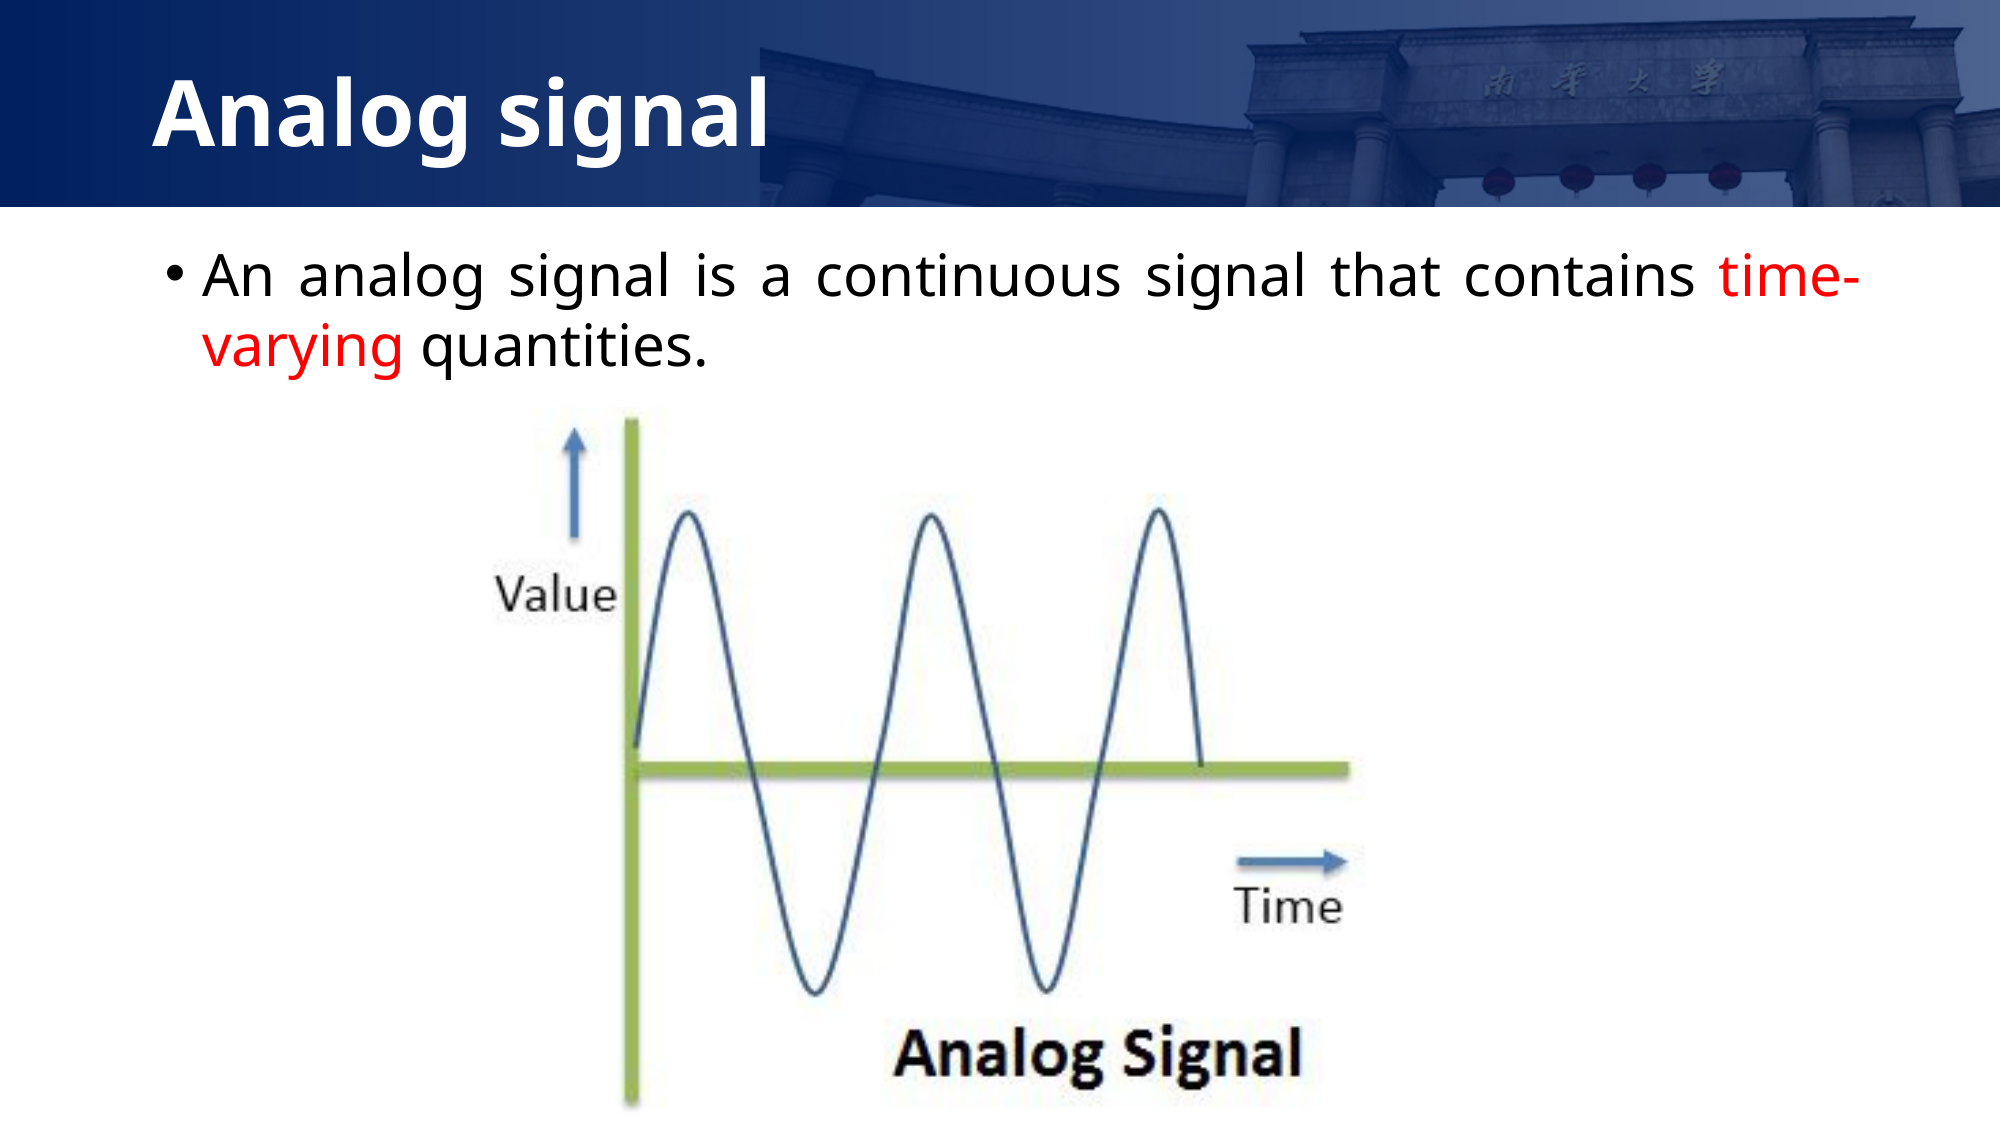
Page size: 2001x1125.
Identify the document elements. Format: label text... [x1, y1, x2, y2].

text_box Analog signal [137, 59, 2000, 278]
picture [492, 407, 1382, 1118]
text_box An analog signal is a continuous signal that contains time-varying quantities. [74, 230, 1876, 427]
